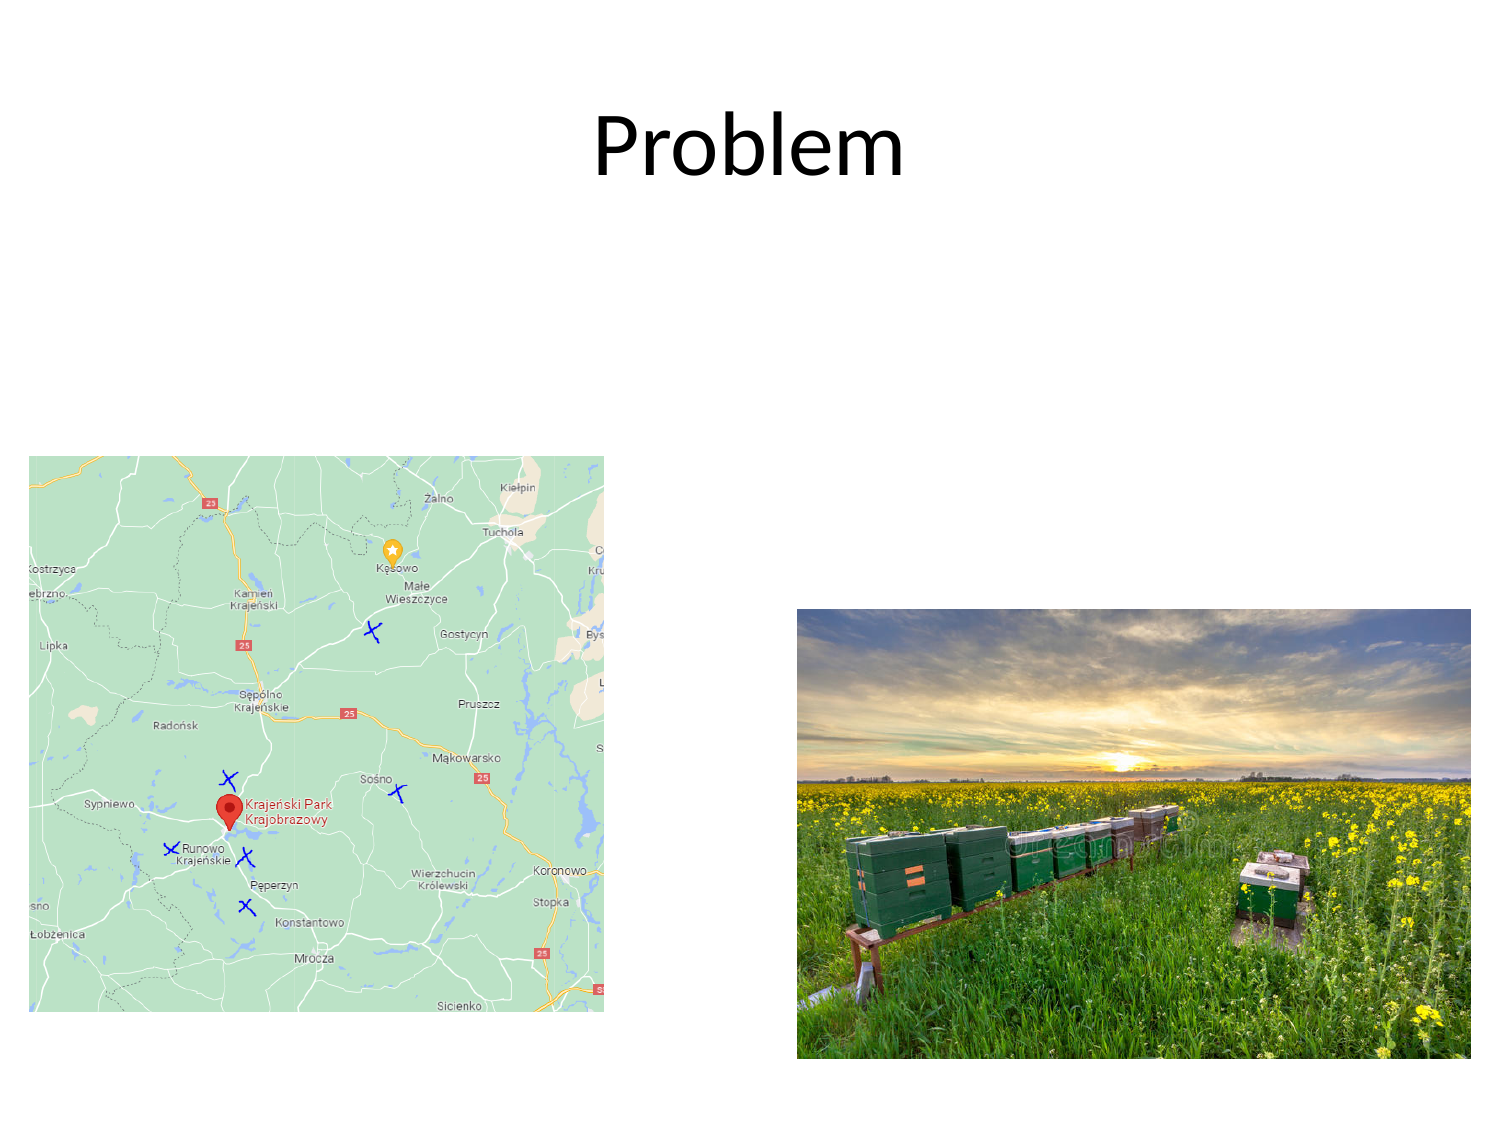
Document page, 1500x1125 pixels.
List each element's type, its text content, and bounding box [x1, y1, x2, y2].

picture [796, 609, 1472, 1059]
title Problem [75, 45, 1425, 233]
picture [29, 455, 604, 1012]
